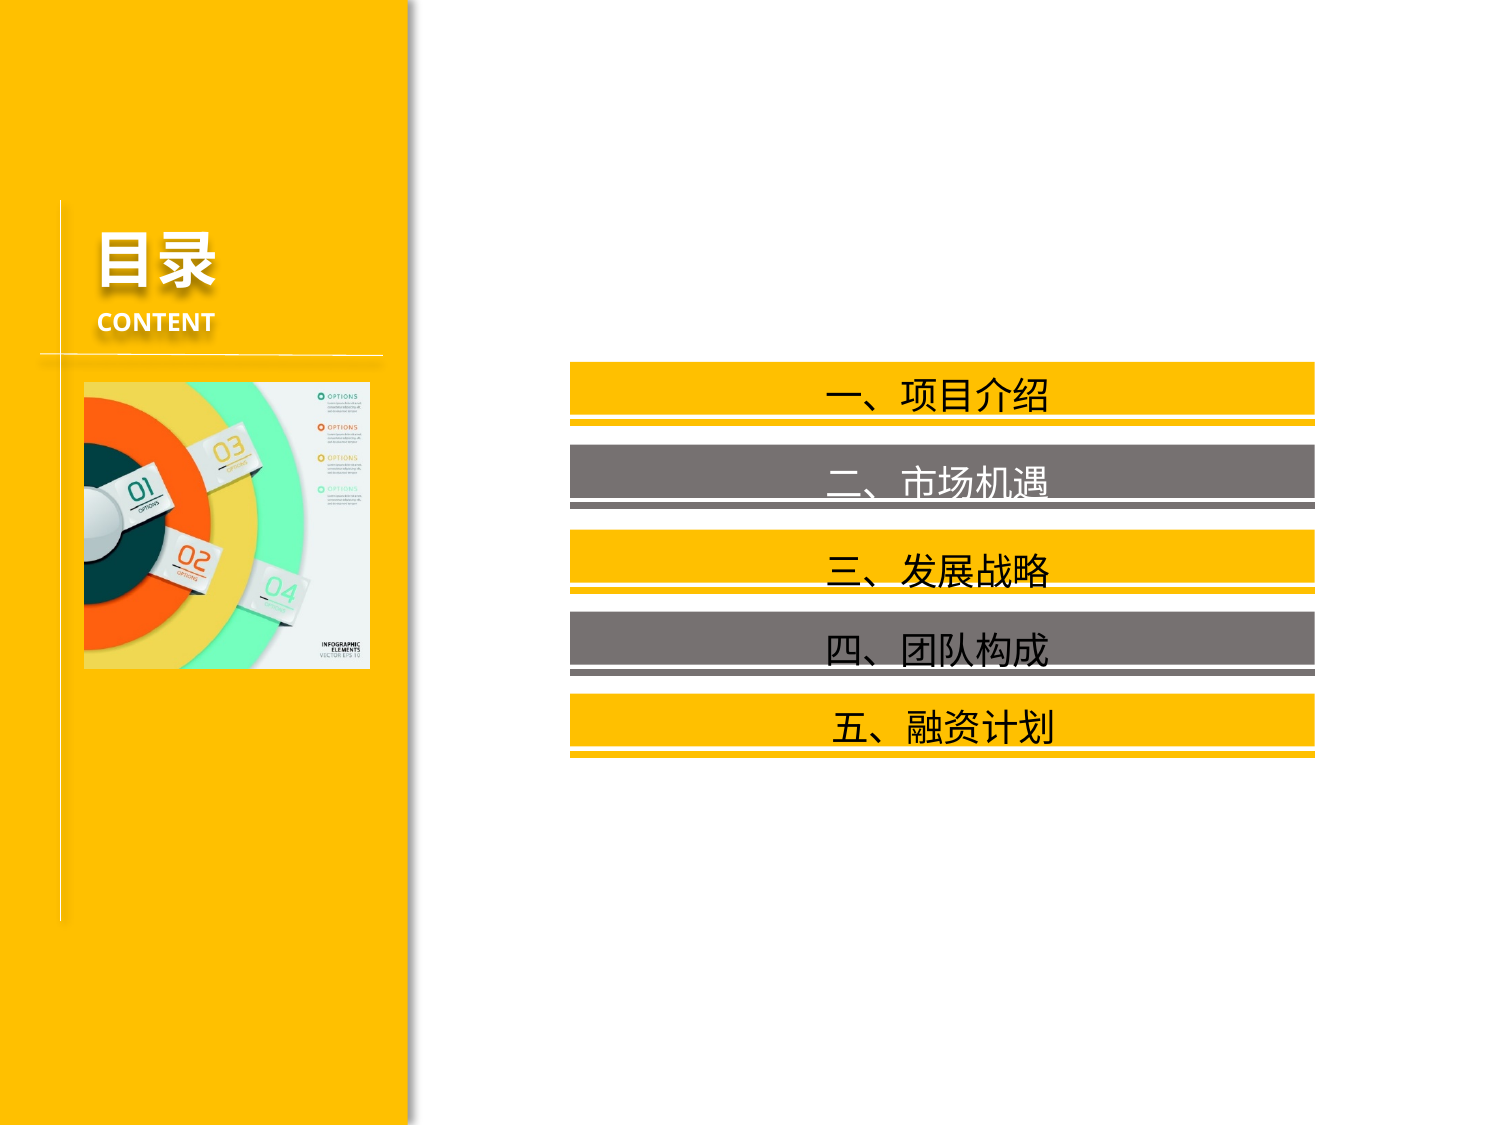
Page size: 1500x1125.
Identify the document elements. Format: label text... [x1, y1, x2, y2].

text_box 一、项目介绍 [810, 364, 1066, 425]
text_box [0, 0, 409, 1125]
text_box 三、发展战略 [810, 540, 1066, 600]
text_box [570, 361, 1315, 415]
text_box [568, 750, 1317, 759]
text_box 四、团队构成 [810, 619, 1066, 680]
text_box CONTENT [81, 299, 231, 344]
picture [84, 382, 371, 669]
text_box [570, 611, 1315, 665]
text_box [568, 418, 1317, 428]
text_box 目录 [78, 212, 234, 302]
text_box [568, 586, 810, 595]
text_box [568, 501, 810, 511]
text_box 二、市场机遇 [810, 452, 1066, 513]
text_box [570, 444, 1315, 498]
text_box [1066, 668, 1317, 678]
text_box [1066, 586, 1317, 595]
text_box 五、融资计划 [816, 696, 1072, 756]
text_box [1066, 501, 1317, 511]
text_box [570, 529, 1315, 583]
text_box [568, 668, 810, 678]
text_box [570, 693, 1315, 747]
